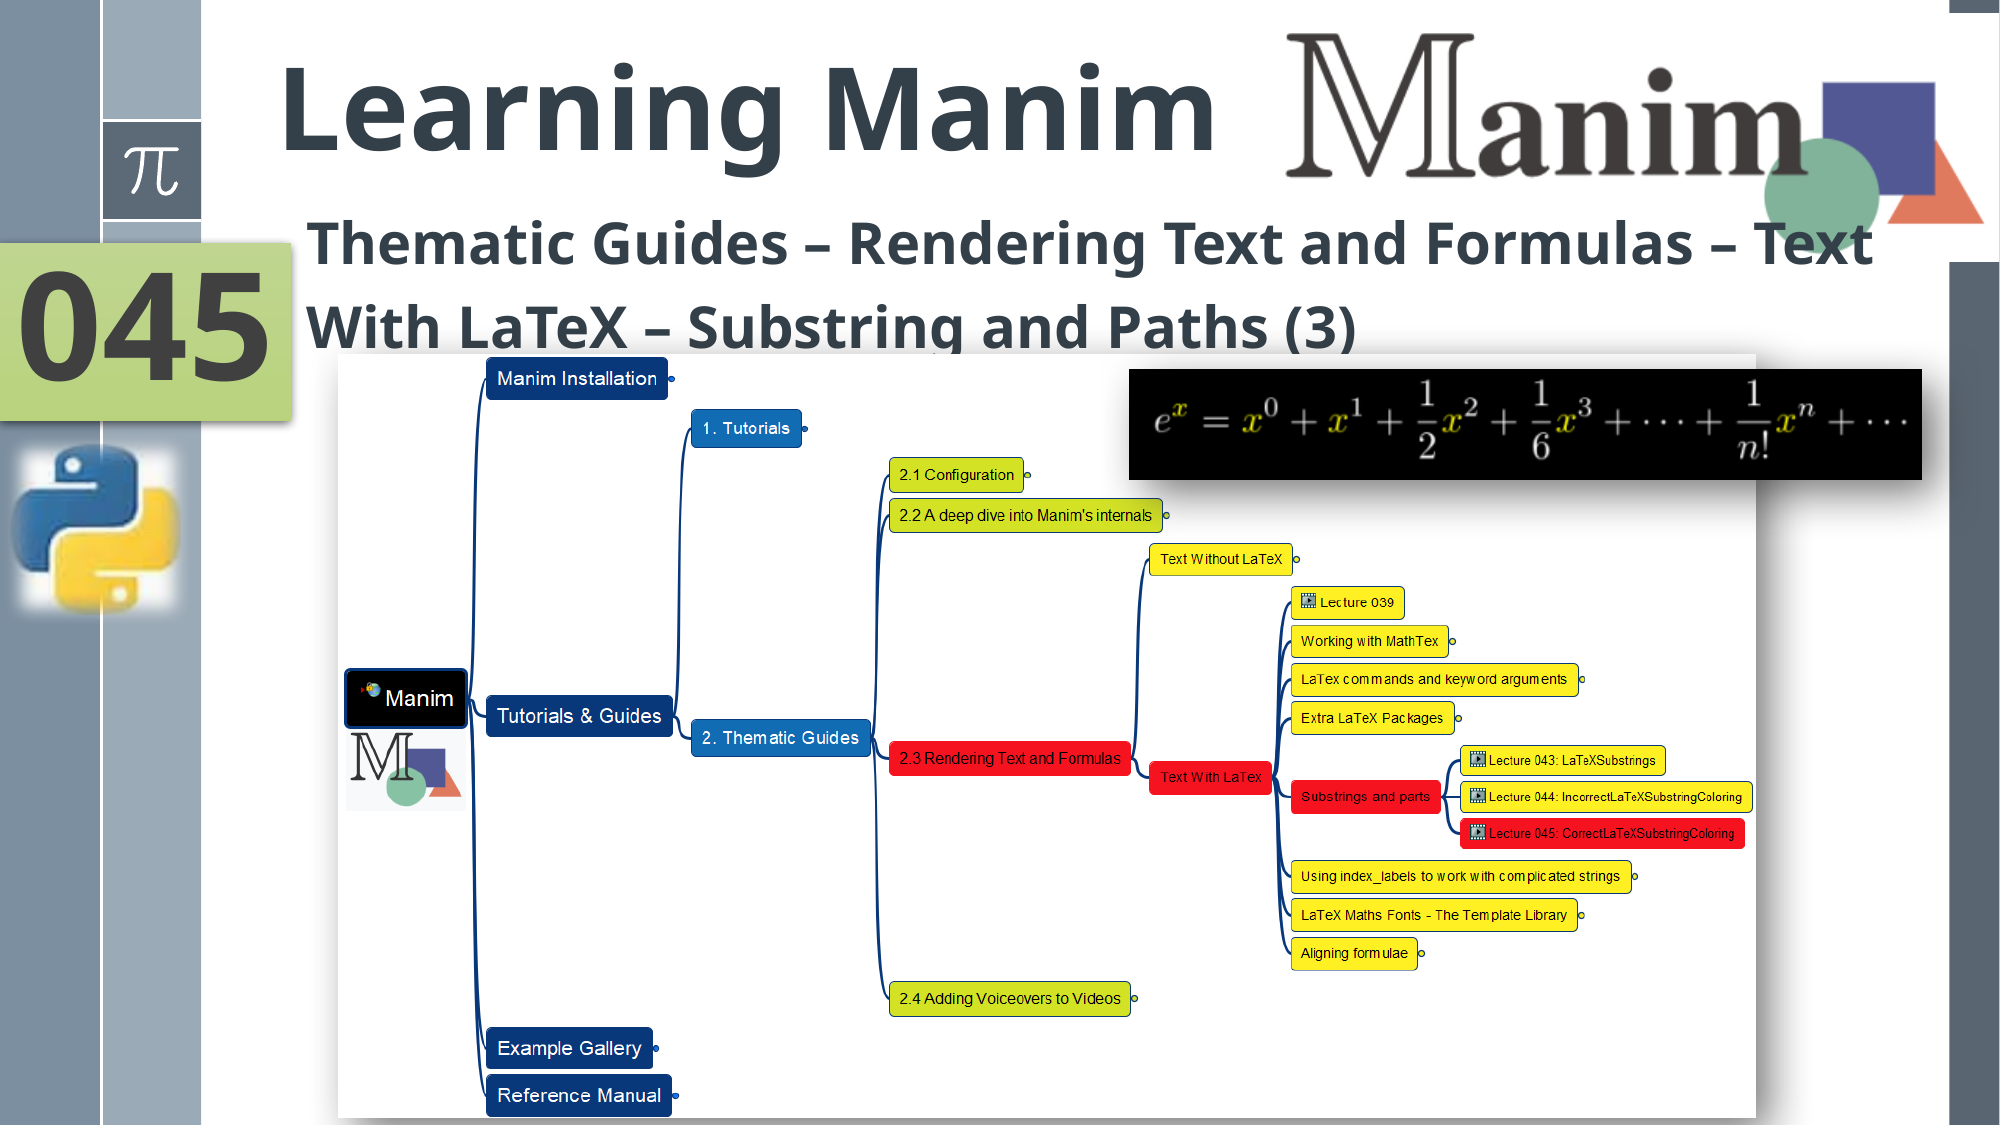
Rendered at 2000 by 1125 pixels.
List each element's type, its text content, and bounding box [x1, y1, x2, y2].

picture [338, 354, 1922, 1119]
picture [3, 432, 193, 627]
text_box Thematic Guides – Rendering Text and Formulas – Text With LaTeX – Substring and Paths (3) [290, 184, 1896, 369]
title Learning Manim [261, 42, 1274, 185]
picture [1274, 13, 2000, 262]
text_box 045 [0, 243, 291, 421]
